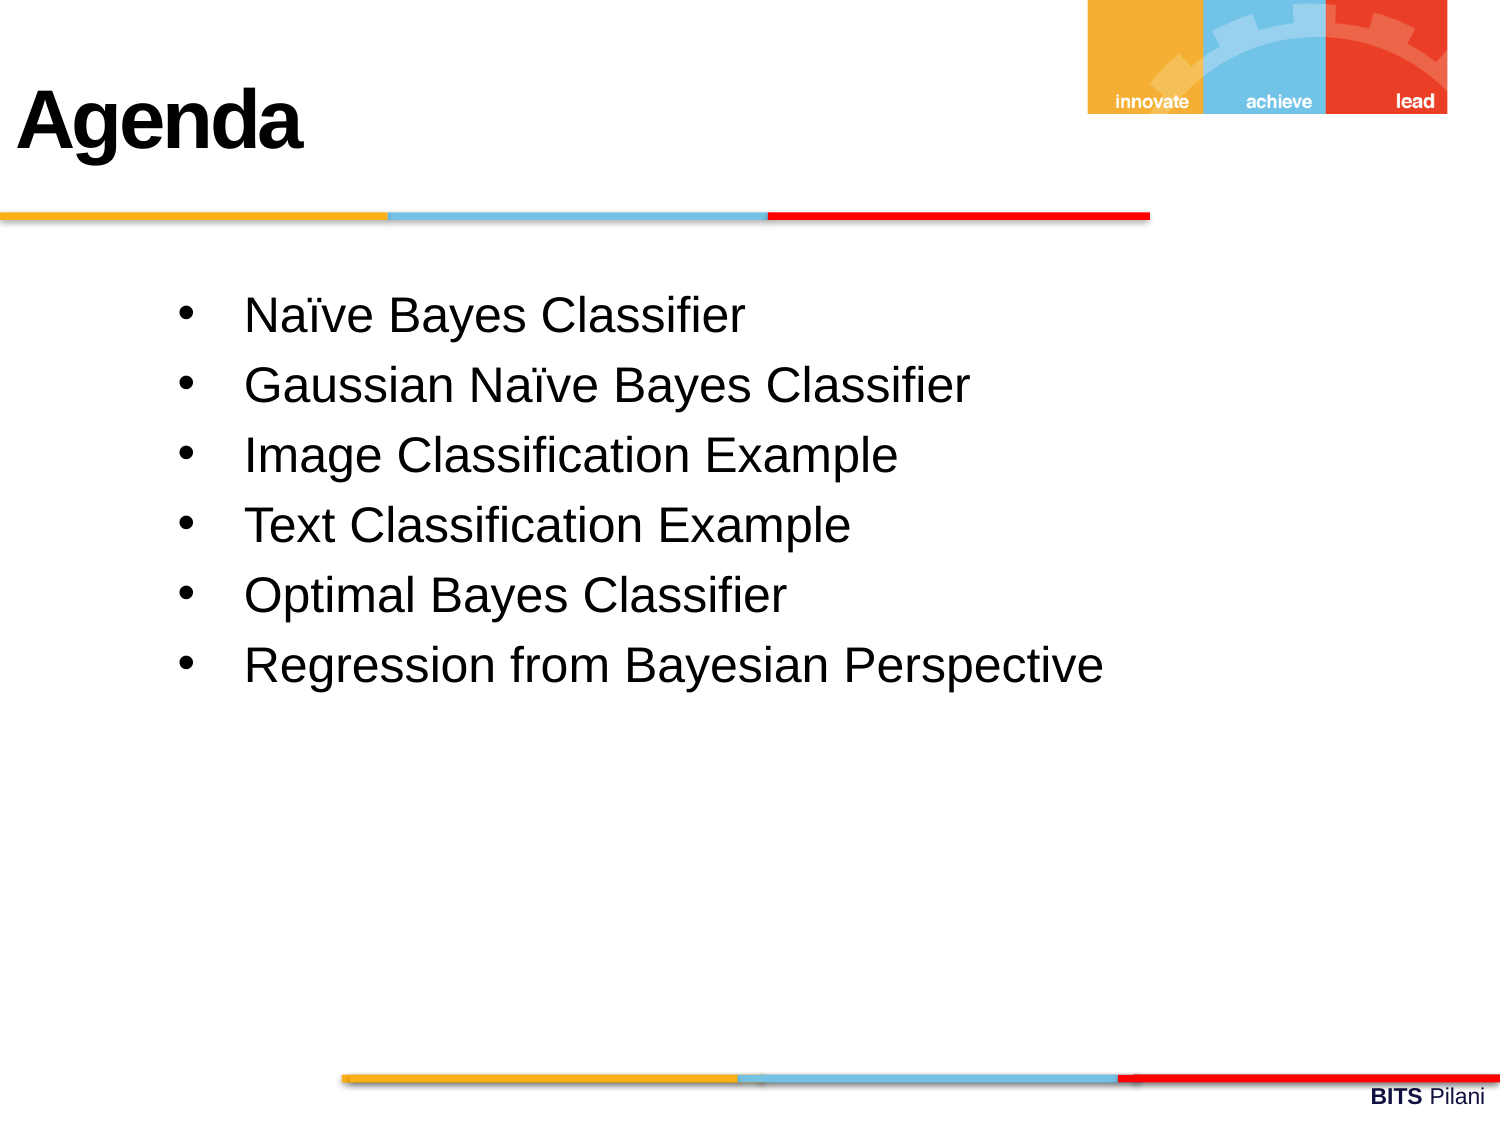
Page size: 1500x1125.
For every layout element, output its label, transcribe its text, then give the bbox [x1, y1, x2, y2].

title Agenda [0, 45, 1005, 185]
picture [1087, 0, 1448, 114]
list Naïve Bayes Classifier Gaussian Naïve Bayes Classifier Image Classification Example Text Classification Example Optimal Bayes Classifier Regression from Bayesian Perspective [162, 274, 1388, 801]
